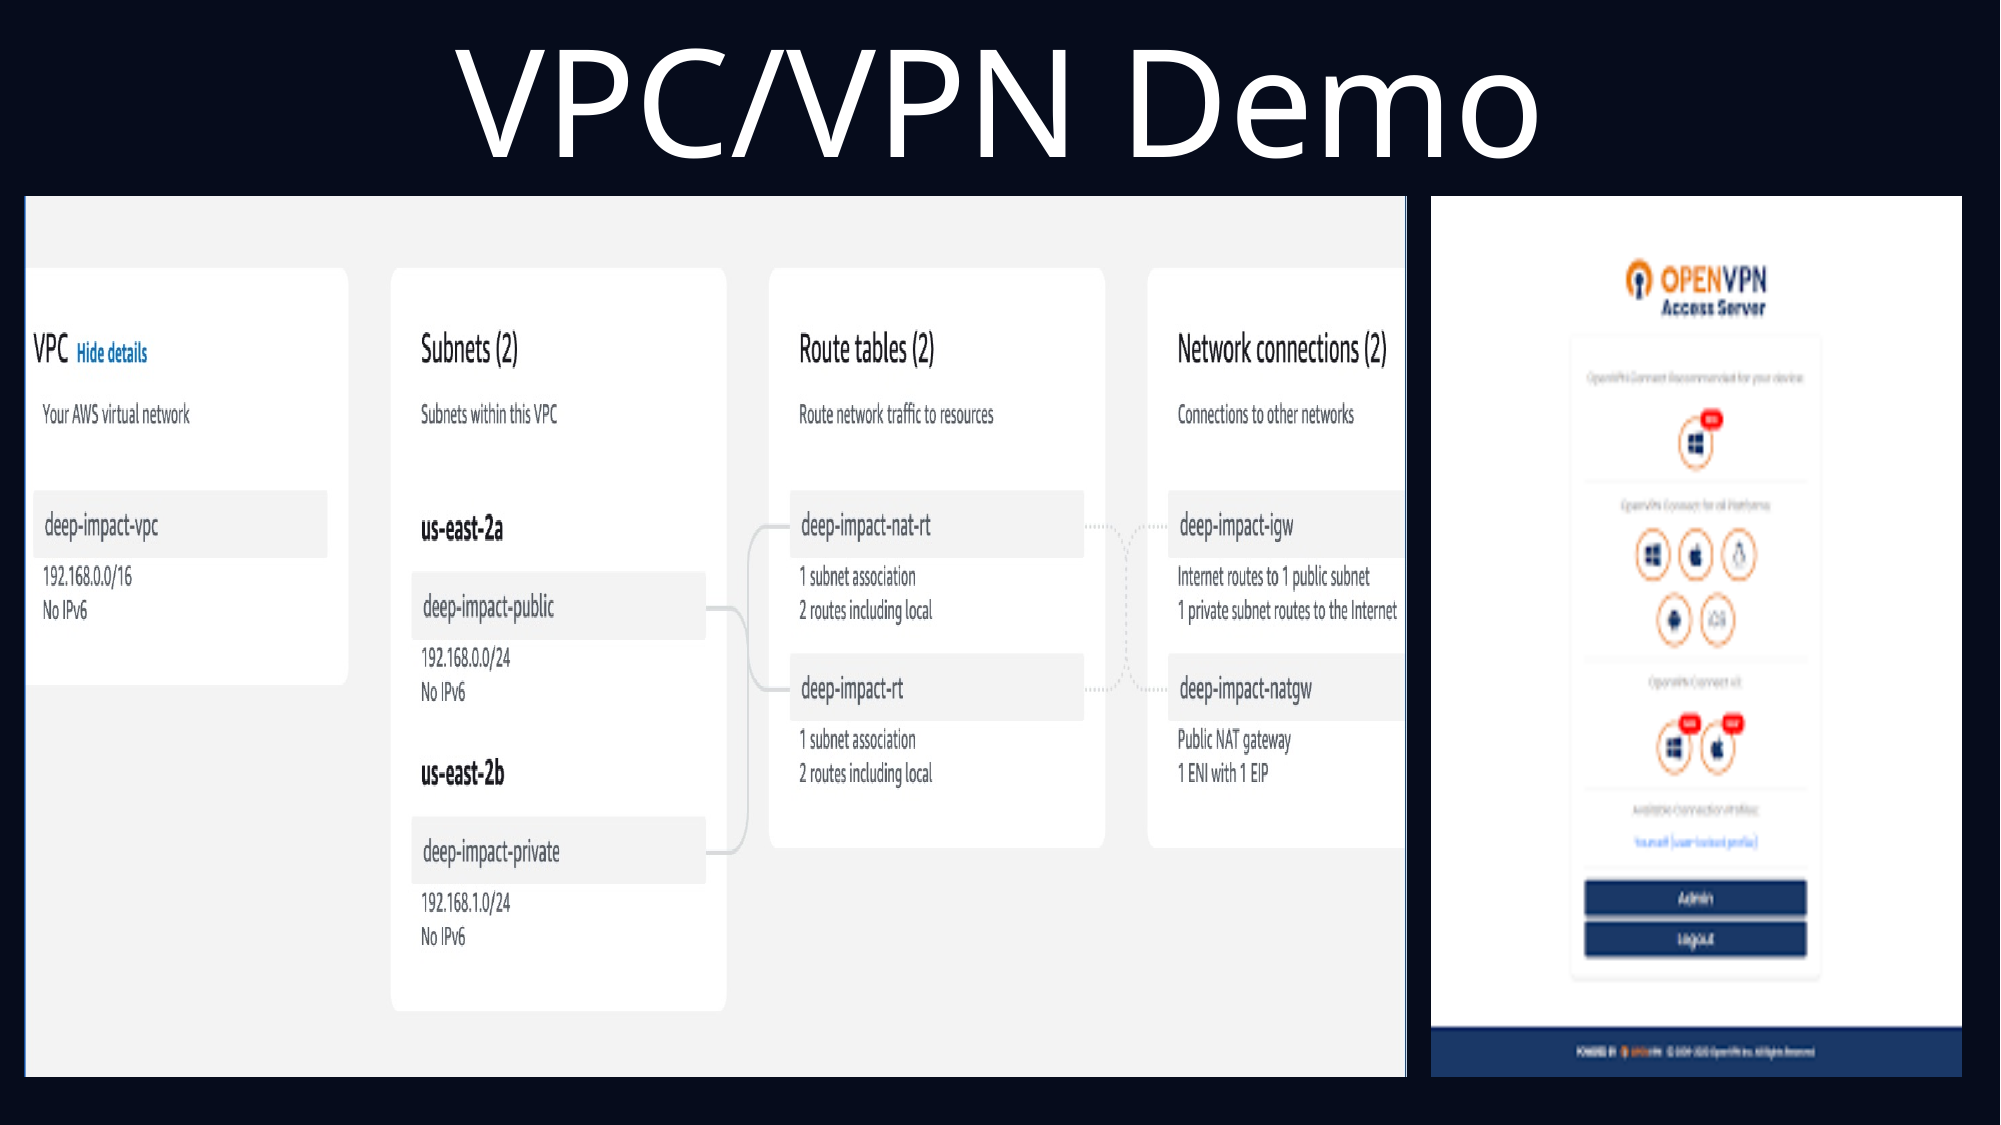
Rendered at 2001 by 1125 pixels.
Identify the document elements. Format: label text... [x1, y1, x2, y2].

picture [1430, 196, 1963, 1077]
text_box VPC/VPN Demo [0, 0, 2000, 195]
picture [24, 196, 1407, 1077]
